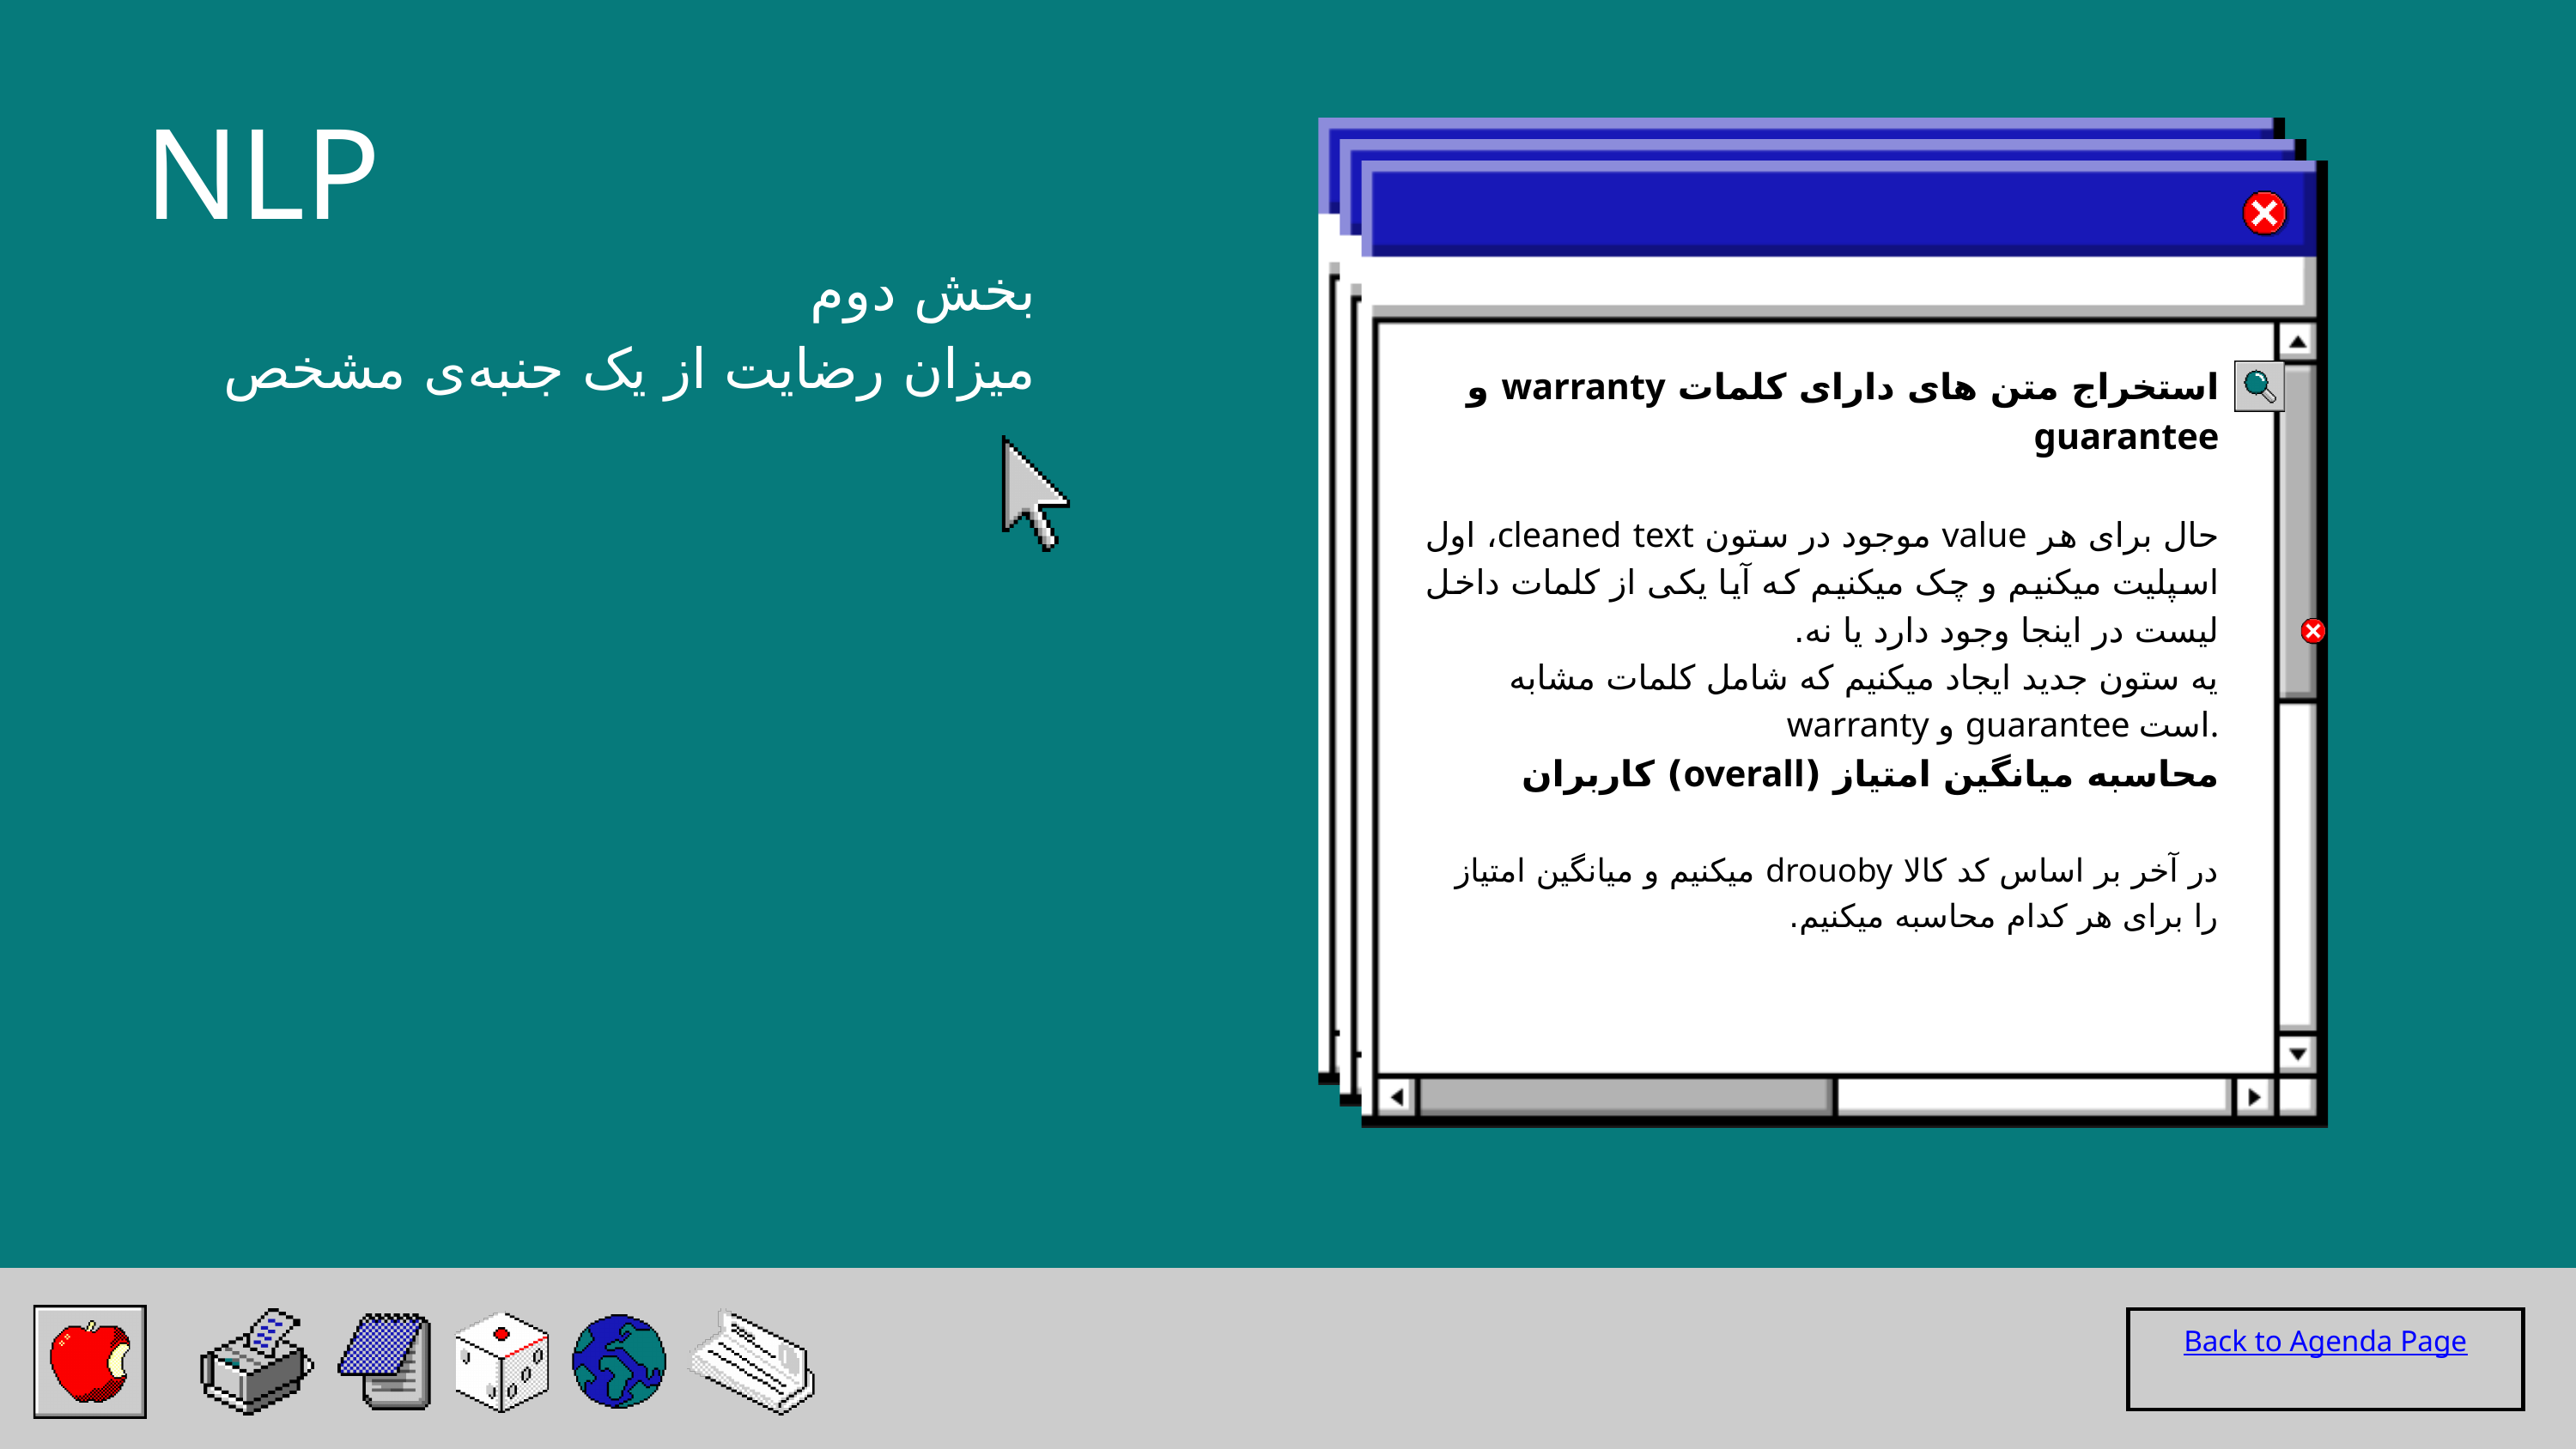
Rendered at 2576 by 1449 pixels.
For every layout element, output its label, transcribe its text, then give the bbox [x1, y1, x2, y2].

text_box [1340, 139, 2307, 1106]
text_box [1361, 161, 2329, 1128]
text_box [1001, 435, 1071, 553]
text_box NLP بخش دوم میزان رضایت از یک جنبه‌ی مشخص [144, 68, 1036, 477]
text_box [0, 1274, 2576, 1449]
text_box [1318, 118, 2286, 1085]
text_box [33, 1304, 148, 1419]
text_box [2128, 1308, 2524, 1410]
